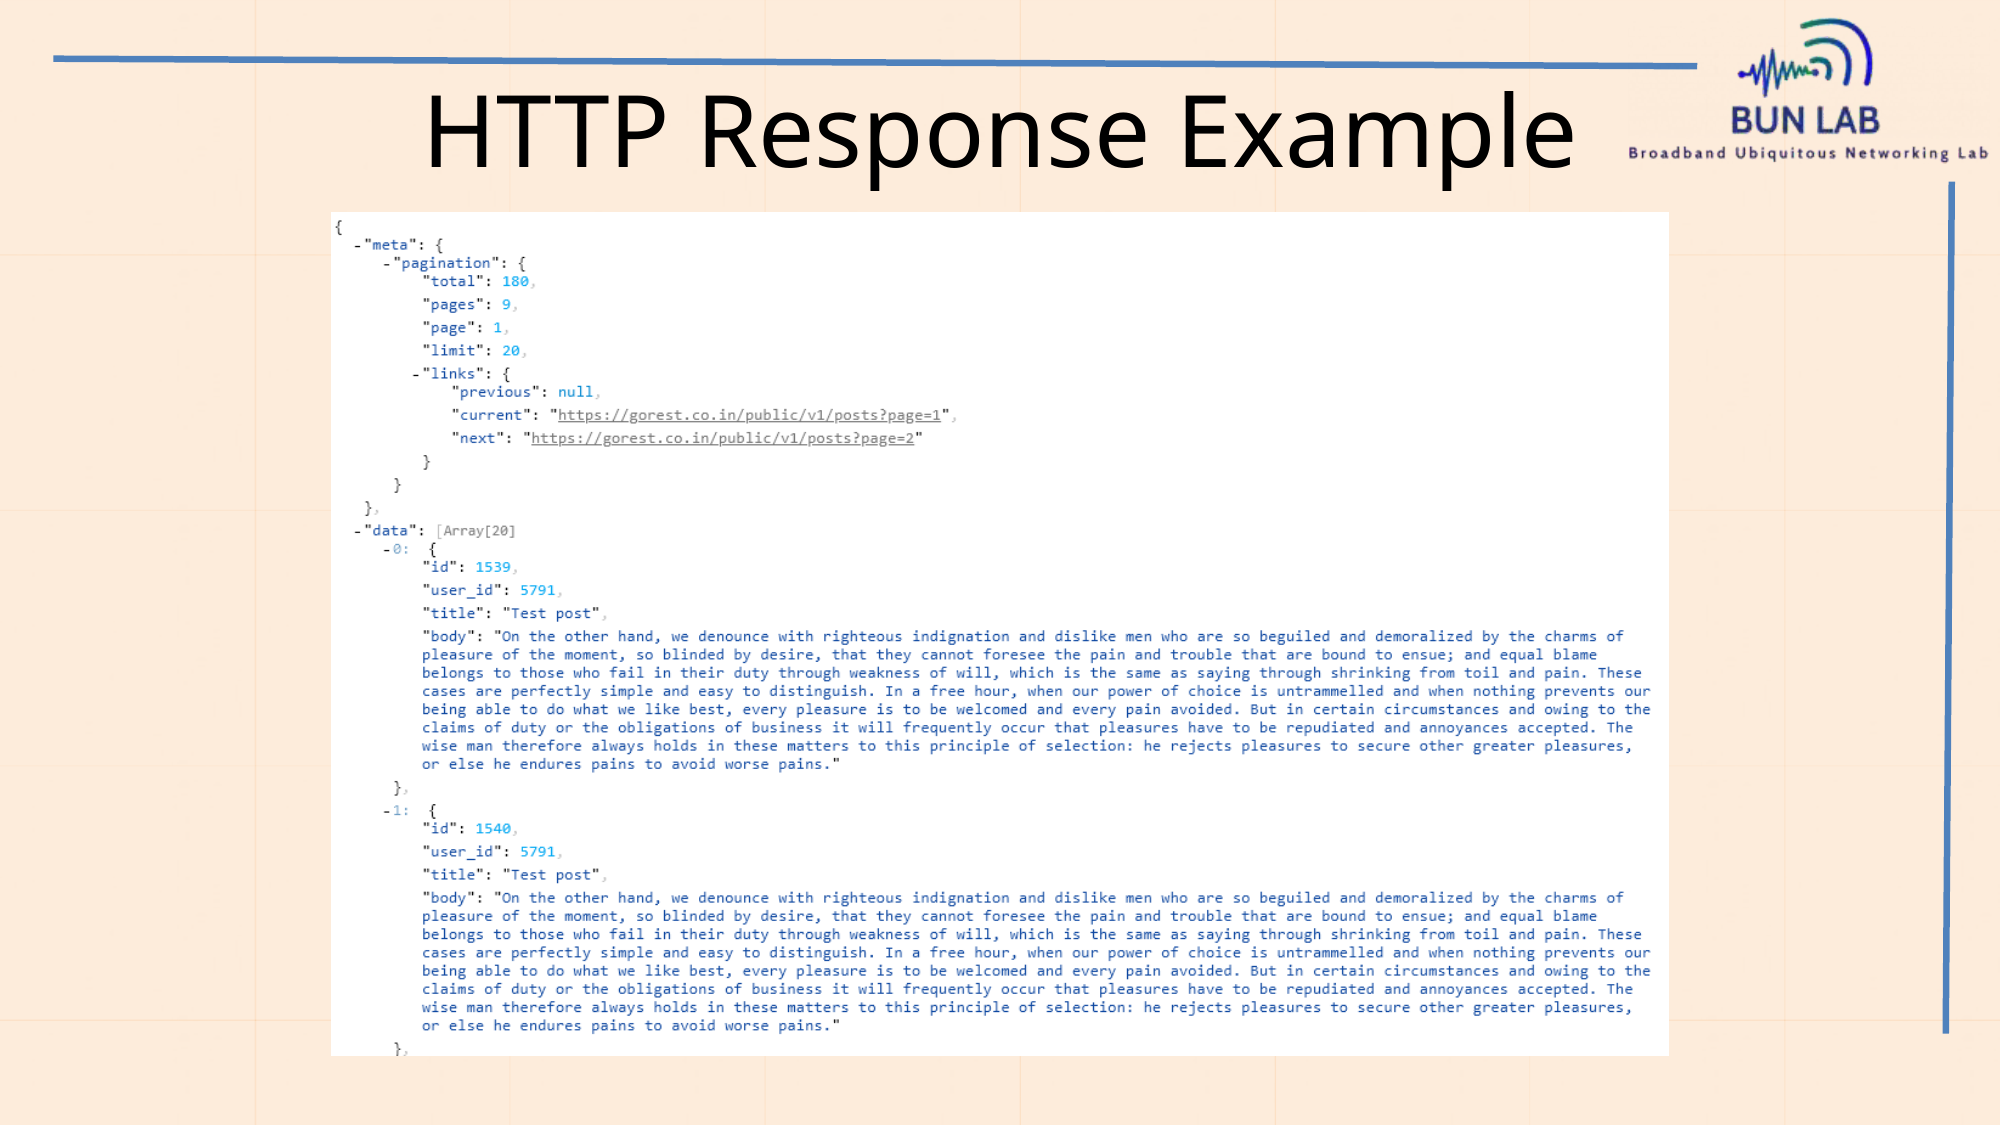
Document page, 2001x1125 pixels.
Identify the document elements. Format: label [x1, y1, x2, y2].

picture [330, 212, 1669, 1056]
text_box [0, 0, 2000, 1125]
